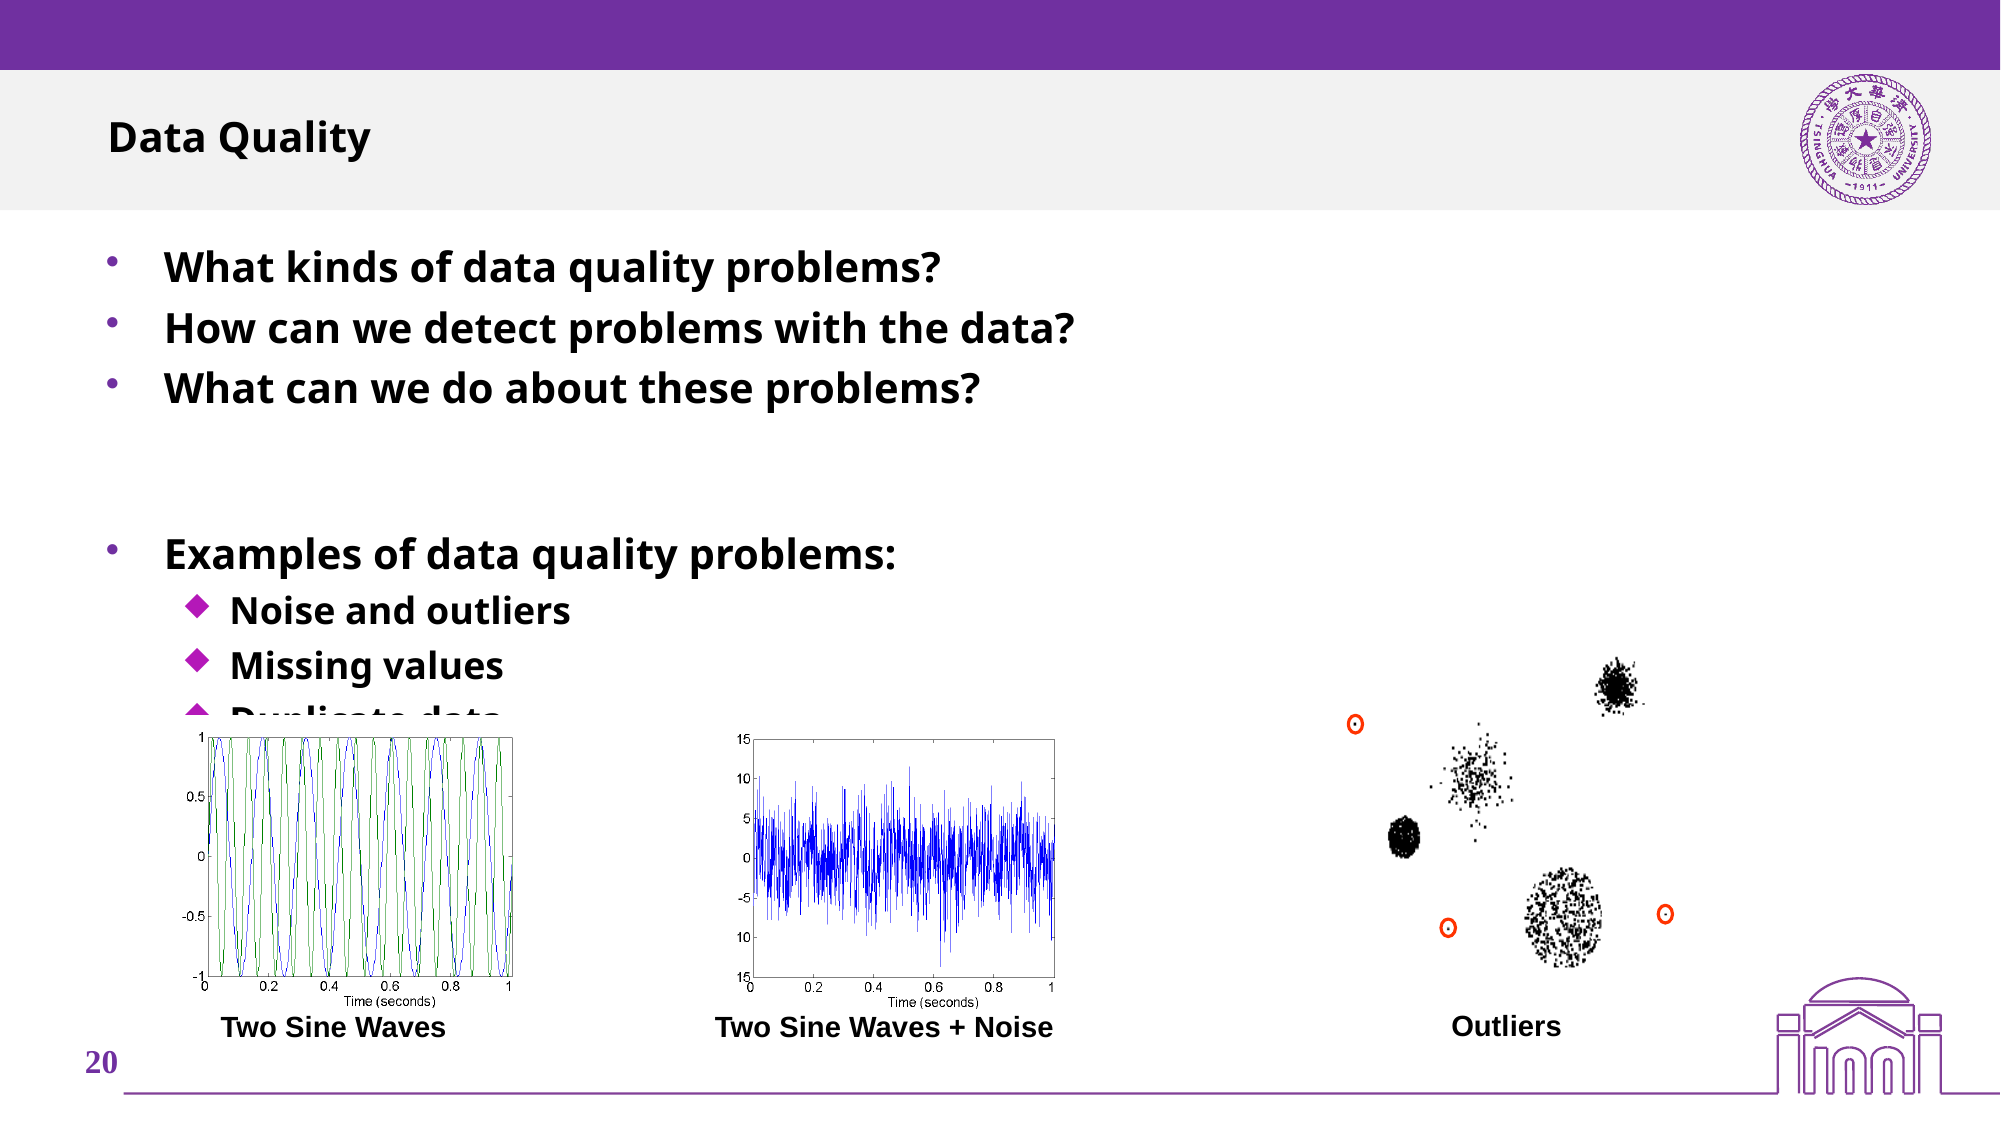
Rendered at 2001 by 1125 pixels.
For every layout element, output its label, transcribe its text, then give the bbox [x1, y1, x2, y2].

title Data Quality [92, 60, 1794, 212]
list What kinds of data quality problems? How can we detect problems with the data? What can we do about these problems? Examples of data quality problems: Noise and outliers Missing values Duplicate data [92, 230, 1940, 1096]
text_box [1328, 607, 1684, 1000]
picture [735, 717, 1067, 1009]
picture [182, 714, 549, 1009]
text_box Two Sine Waves + Noise [700, 1001, 1079, 1051]
text_box Outliers [1436, 1009, 1590, 1050]
text_box Two Sine Waves [205, 1016, 502, 1051]
picture [1800, 74, 1931, 205]
